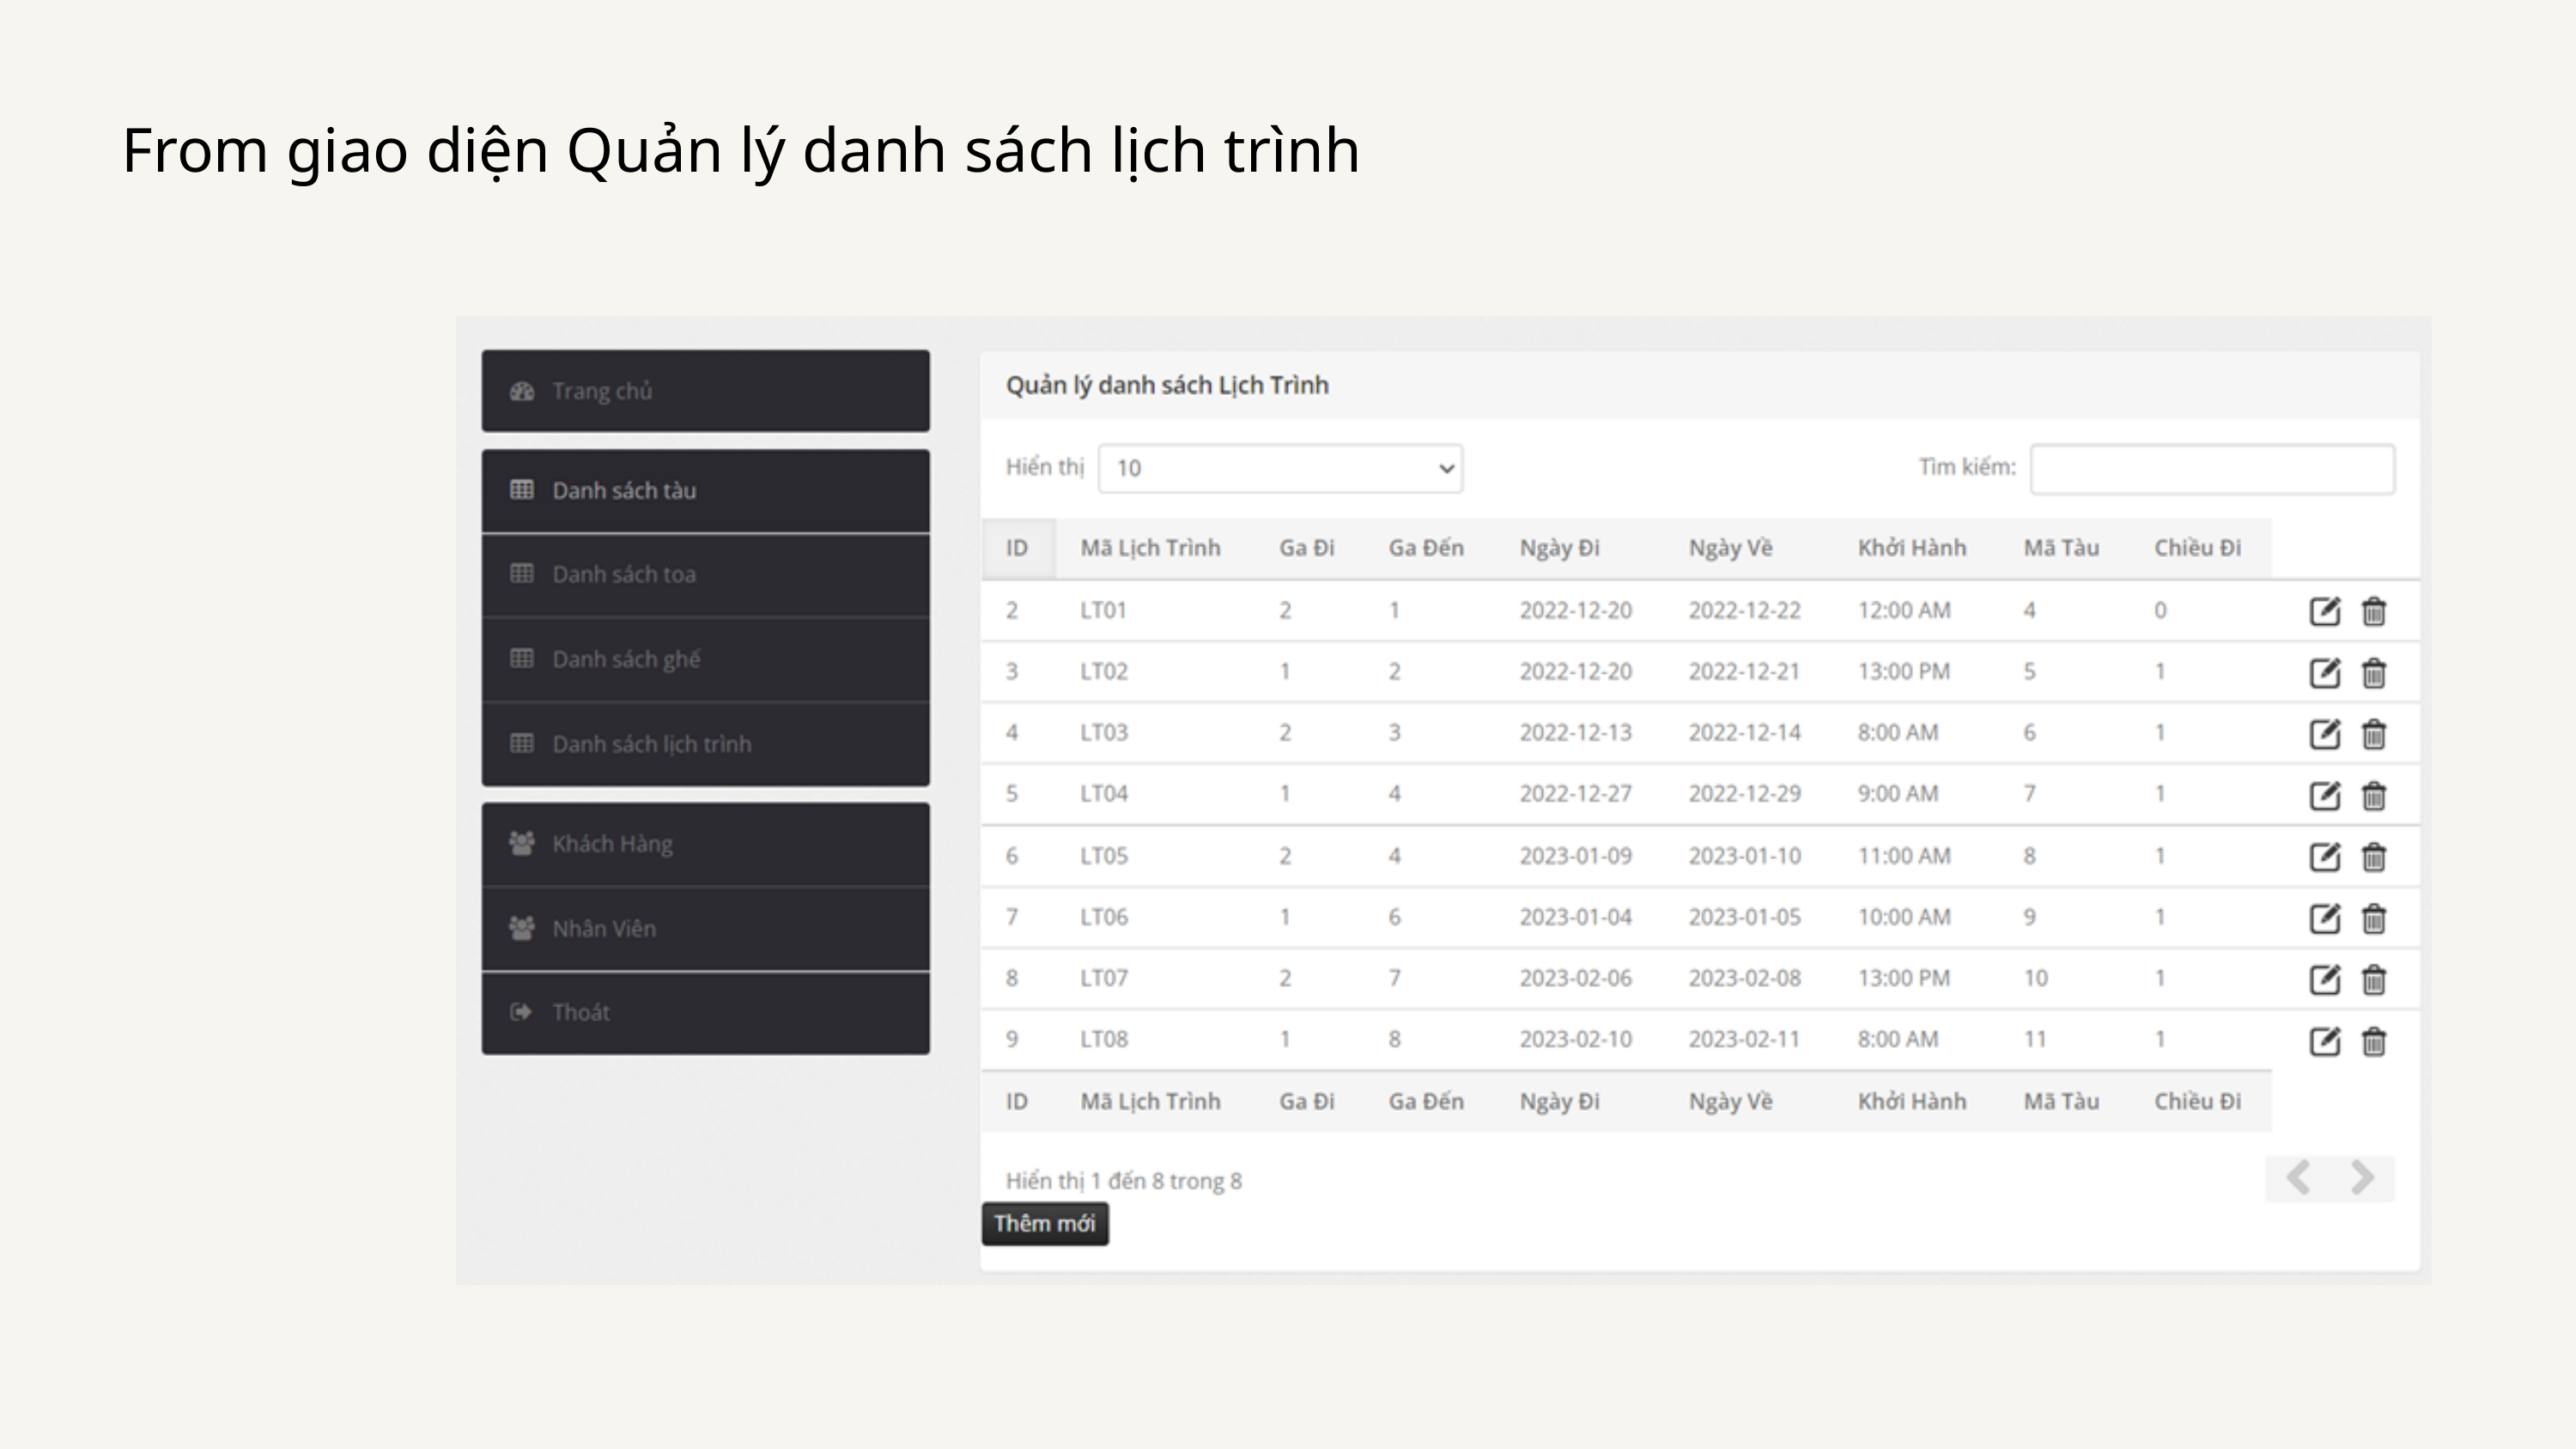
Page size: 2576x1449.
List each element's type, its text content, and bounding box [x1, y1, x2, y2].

text_box From giao diện Quản lý danh sách lịch trình [103, 99, 1382, 185]
picture [455, 316, 2432, 1285]
